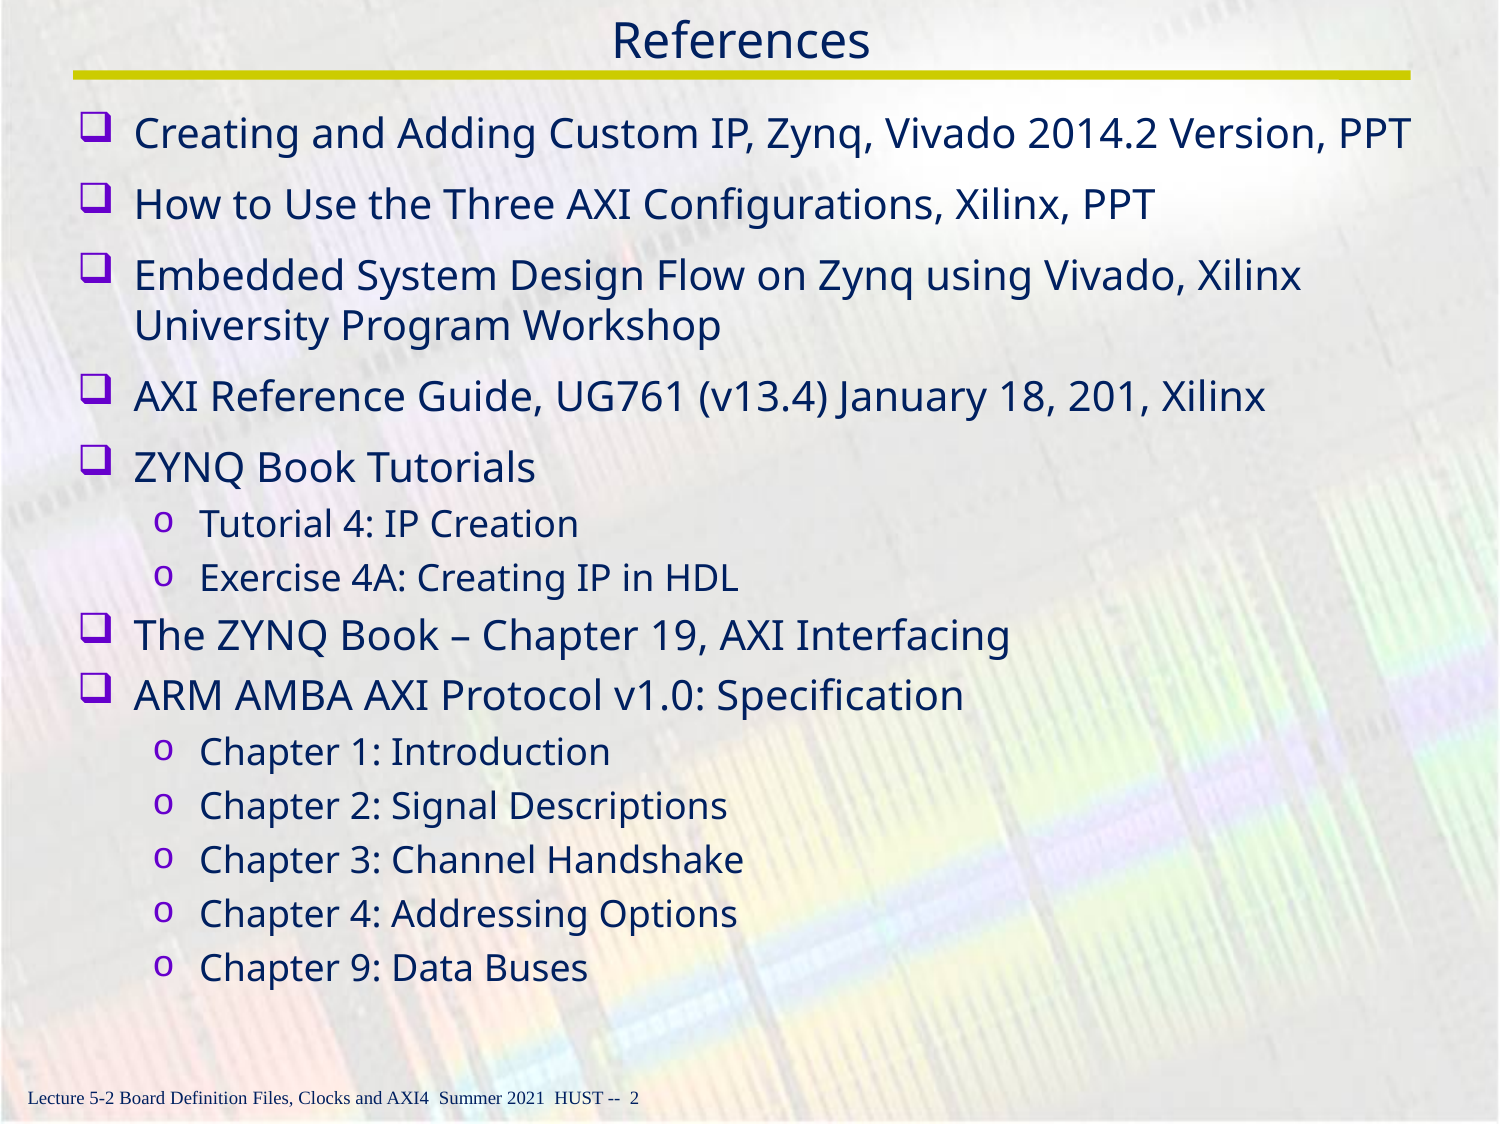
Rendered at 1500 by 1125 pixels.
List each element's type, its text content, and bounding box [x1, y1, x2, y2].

picture [0, 0, 1500, 1124]
title References [29, 10, 1455, 59]
list Creating and Adding Custom IP, Zynq, Vivado 2014.2 Version, PPT How to Use the Three AXI Configurations, Xilinx, PPT Embedded System Design Flow on Zynq using Vivado, Xilinx University Program Workshop AXI Reference Guide, UG761 (v13.4) January 18, 201, Xilinx ZYNQ Book Tutorials Tutorial 4: IP Creation Exercise 4A: Creating IP in HDL The ZYNQ Book – Chapter 19, AXI Interfacing ARM AMBA AXI Protocol v1.0: Specification Chapter 1: Introduction Chapter 2: Signal Descriptions Chapter 3: Channel Handshake Chapter 4: Addressing Options Chapter 9: Data Buses [62, 99, 1450, 1060]
